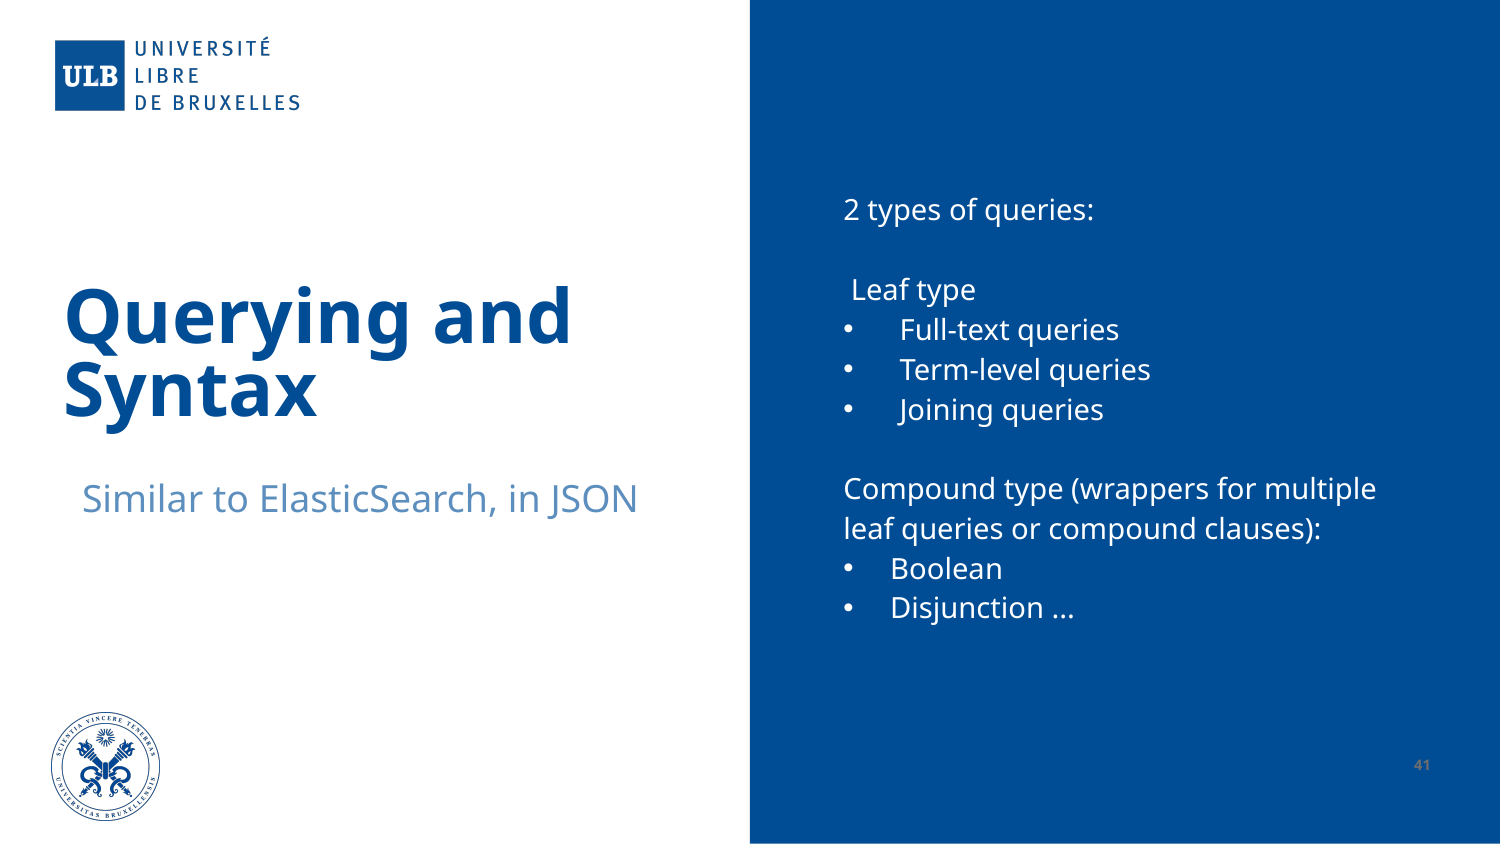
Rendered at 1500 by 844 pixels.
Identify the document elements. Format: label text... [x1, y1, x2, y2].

picture [51, 34, 302, 113]
list 2 types of queries: Leaf type Full-text queries Term-level queries Joining queries Compound type (wrappers for multiple leaf queries or compound clauses): Boolean Disjunction ... [809, 115, 1442, 775]
picture [51, 712, 160, 821]
subtitle Similar to ElasticSearch, in JSON [48, 459, 668, 663]
title Querying and Syntax [48, 202, 718, 446]
